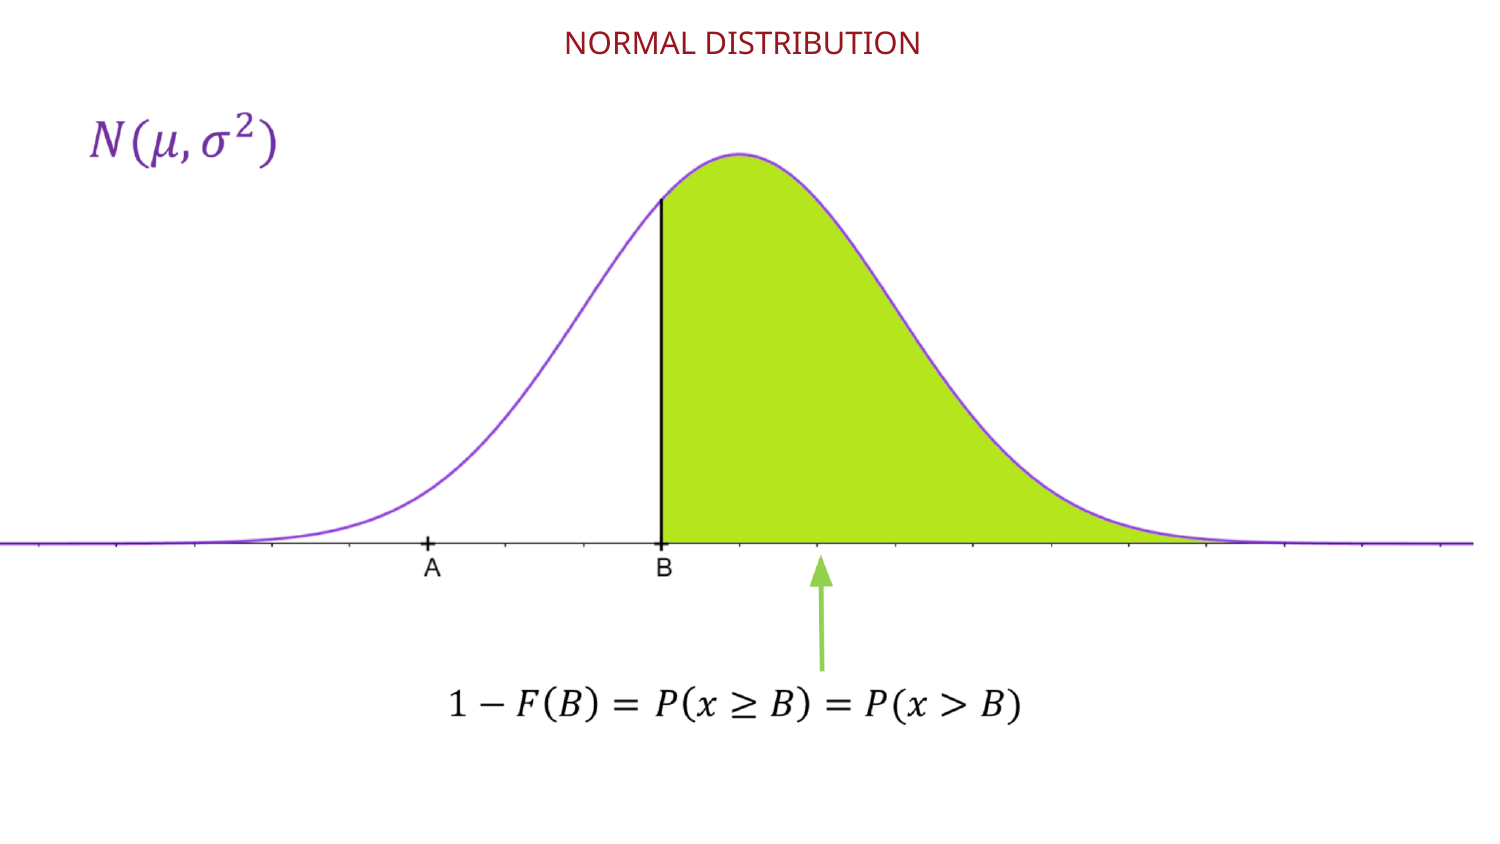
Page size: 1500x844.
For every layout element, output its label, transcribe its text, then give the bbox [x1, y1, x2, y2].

picture [0, 82, 1500, 762]
text_box NORMAL DISTRIBUTION [469, 8, 1016, 76]
